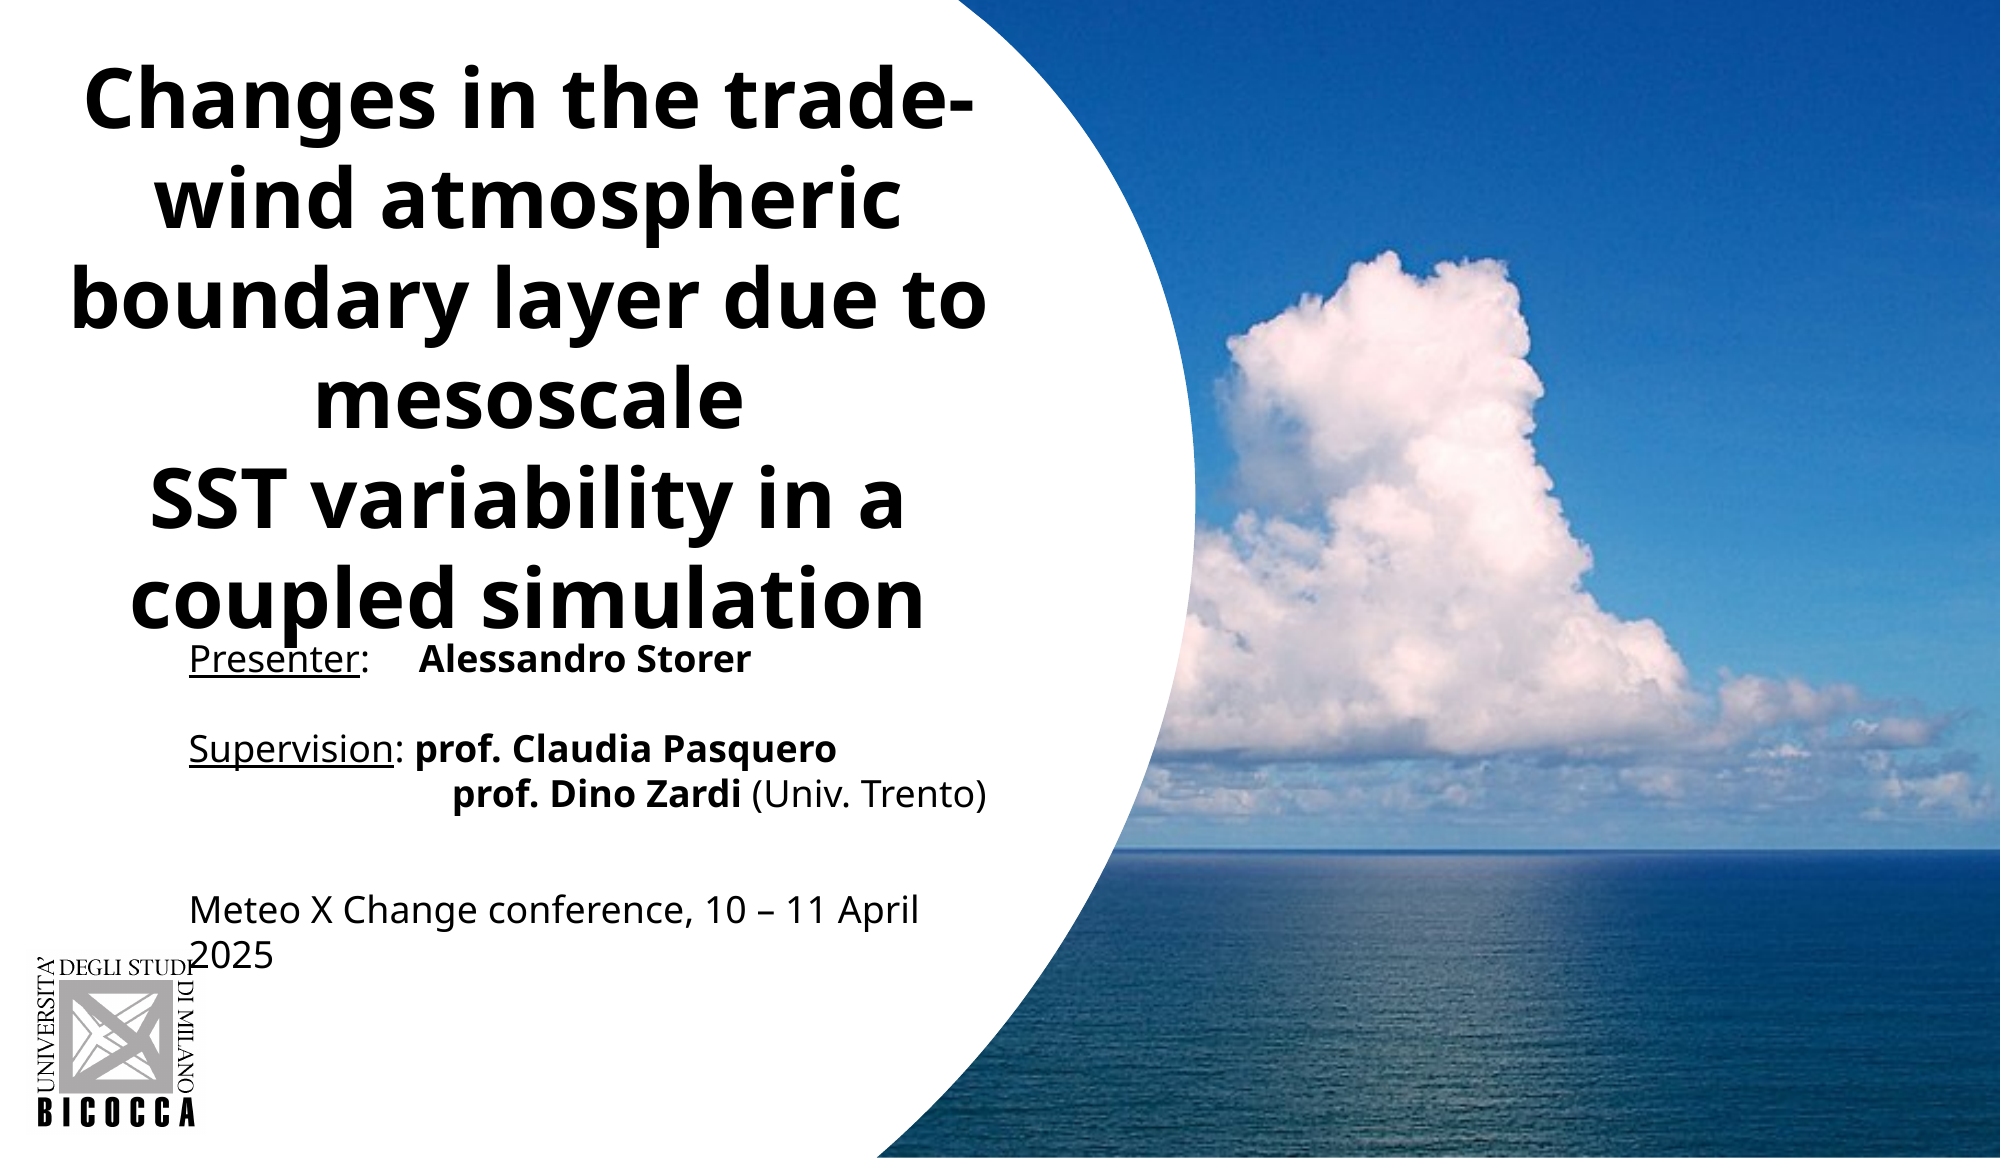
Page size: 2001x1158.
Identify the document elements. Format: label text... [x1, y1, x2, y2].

picture [1847, 1152, 1857, 1158]
text_box Presenter: Alessandro Storer Supervision: prof. Claudia Pasquero prof. Dino Zardi (Univ. Trento) [173, 627, 876, 823]
picture [26, 948, 206, 1135]
picture [876, 0, 2000, 1158]
text_box Meteo X Change conference, 10 – 11 April 2025 [173, 878, 876, 984]
text_box Changes in the trade-wind atmospheric boundary layer due to mesoscale SST variability in a coupled simulation [0, 37, 876, 653]
